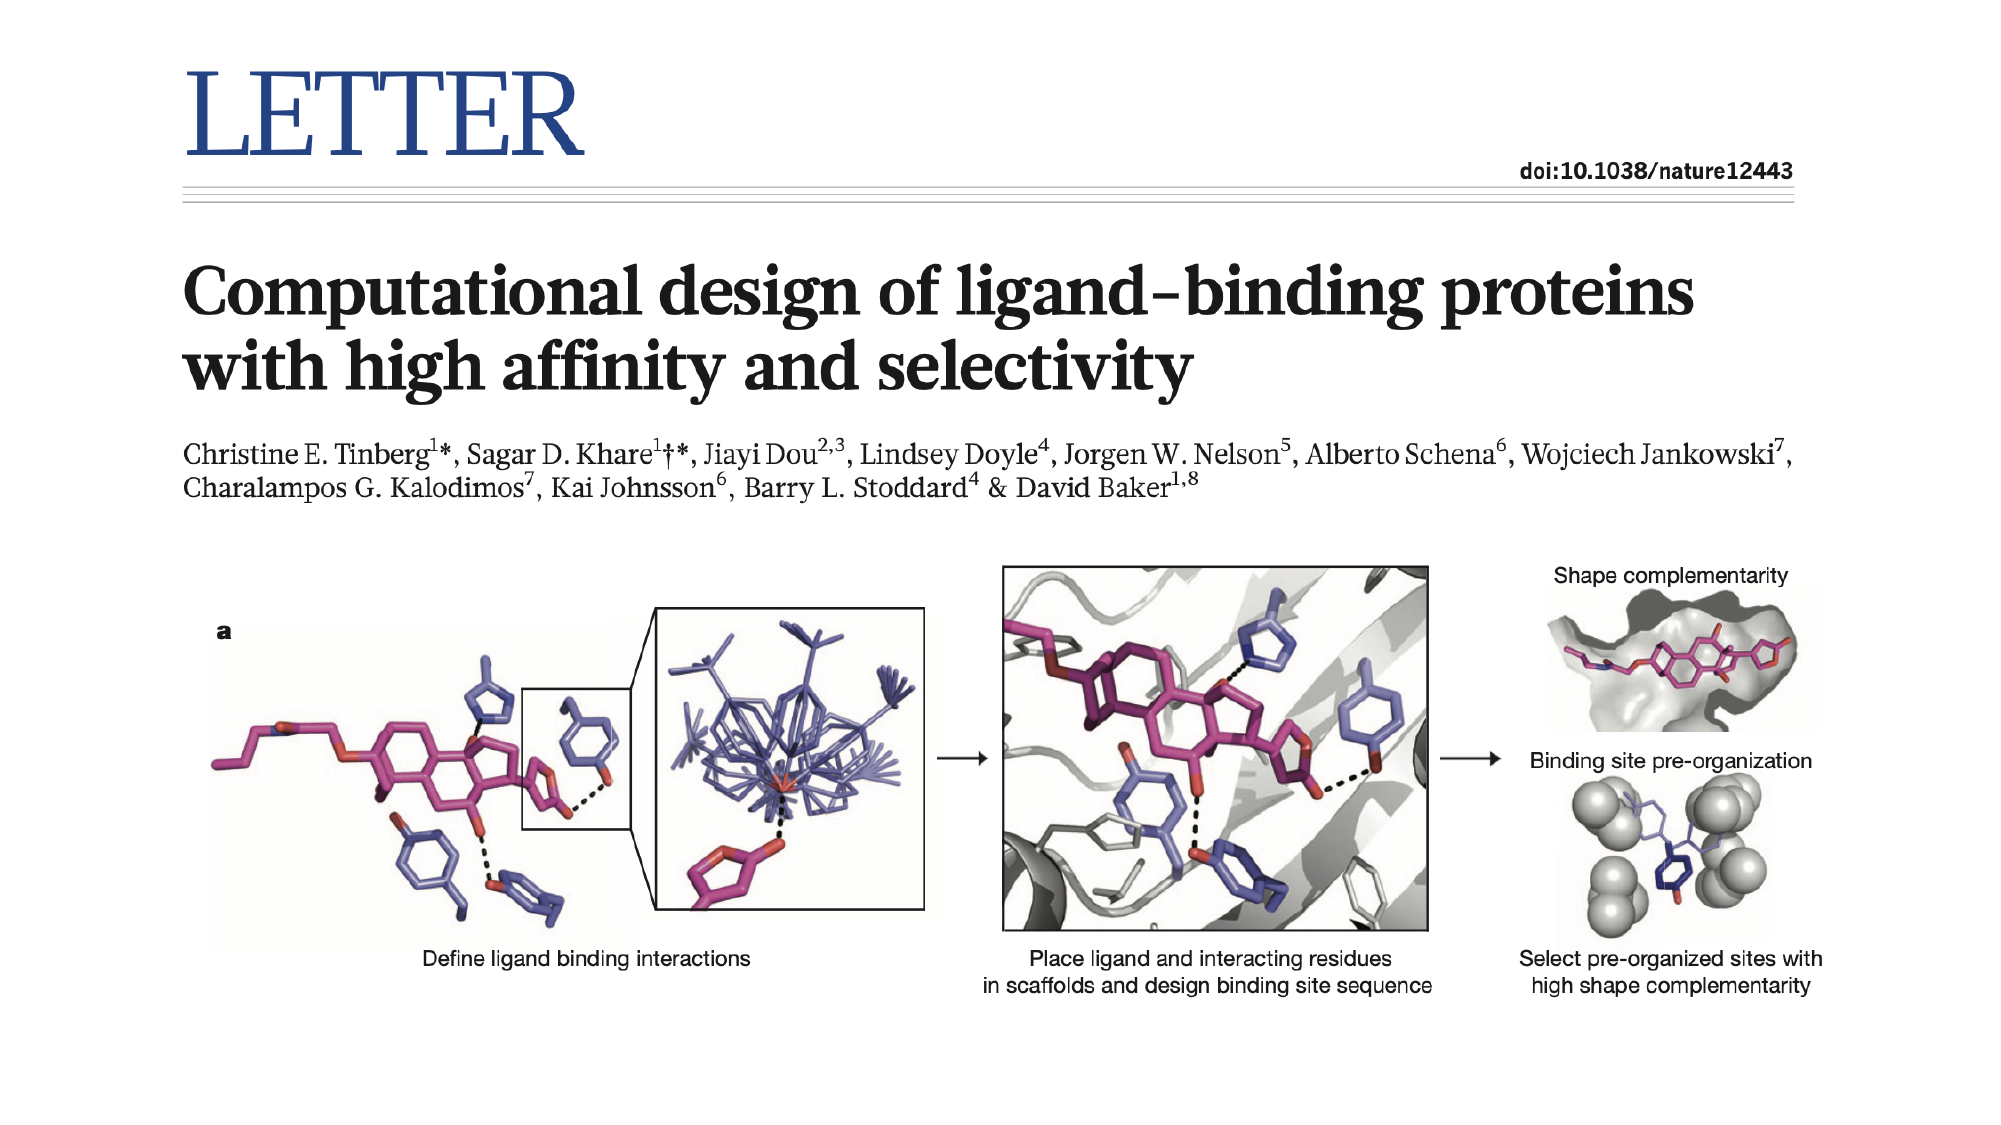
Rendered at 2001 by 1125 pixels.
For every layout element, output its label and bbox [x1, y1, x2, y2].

picture [151, 22, 1848, 1028]
